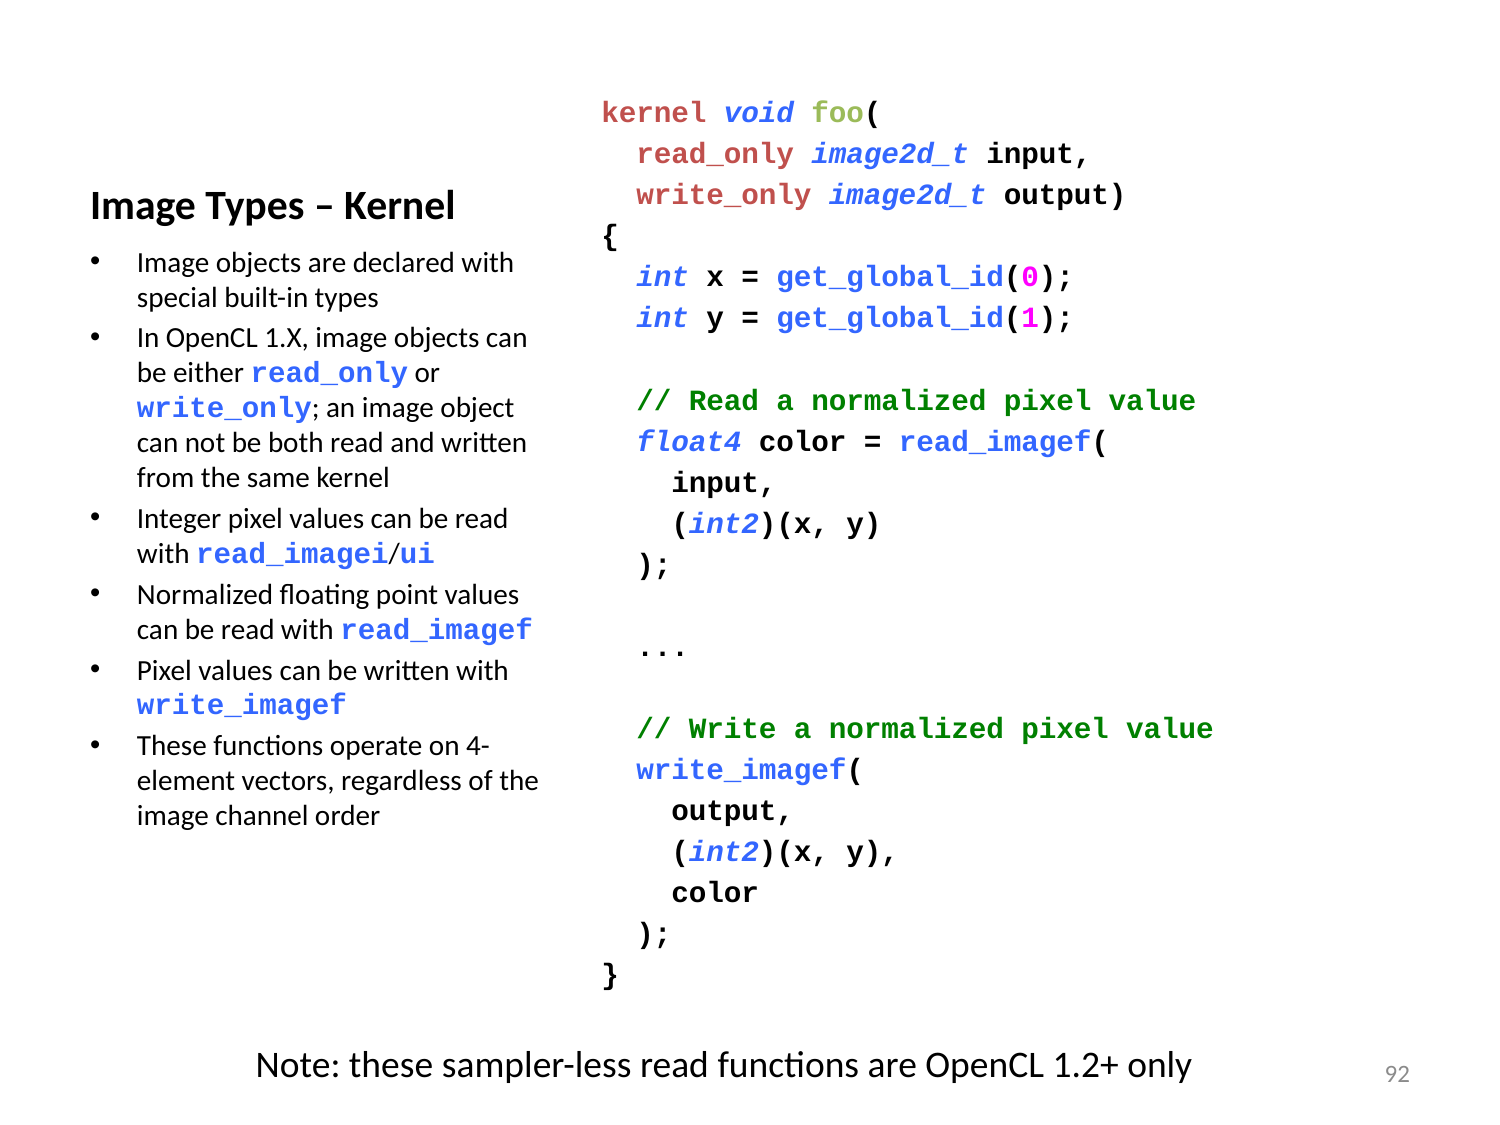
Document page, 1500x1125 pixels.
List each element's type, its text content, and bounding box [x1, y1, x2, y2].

list kernel void foo( read_only image2d_t input, write_only image2d_t output) { int x = get_global_id(0); int y = get_global_id(1); // Read a normalized pixel value float4 color = read_imagef( input, (int2)(x, y) ); ... // Write a normalized pixel value write_imagef( output, (int2)(x, y), color ); } [586, 44, 1425, 1005]
title Image Types – Kernel [75, 44, 569, 235]
slide_number 92 [1074, 1042, 1425, 1103]
list Image objects are declared with special built-in types In OpenCL 1.X, image objects can be either read_only or write_only; an image object can not be both read and written from the same kernel Integer pixel values can be read with read_imagei/ui Normalized floating point values can be read with read_imagef Pixel values can be written with write_imagef These functions operate on 4-element vectors, regardless of the image channel order [75, 235, 569, 1005]
text_box Note: these sampler-less read functions are OpenCL 1.2+ only [240, 1032, 1209, 1093]
